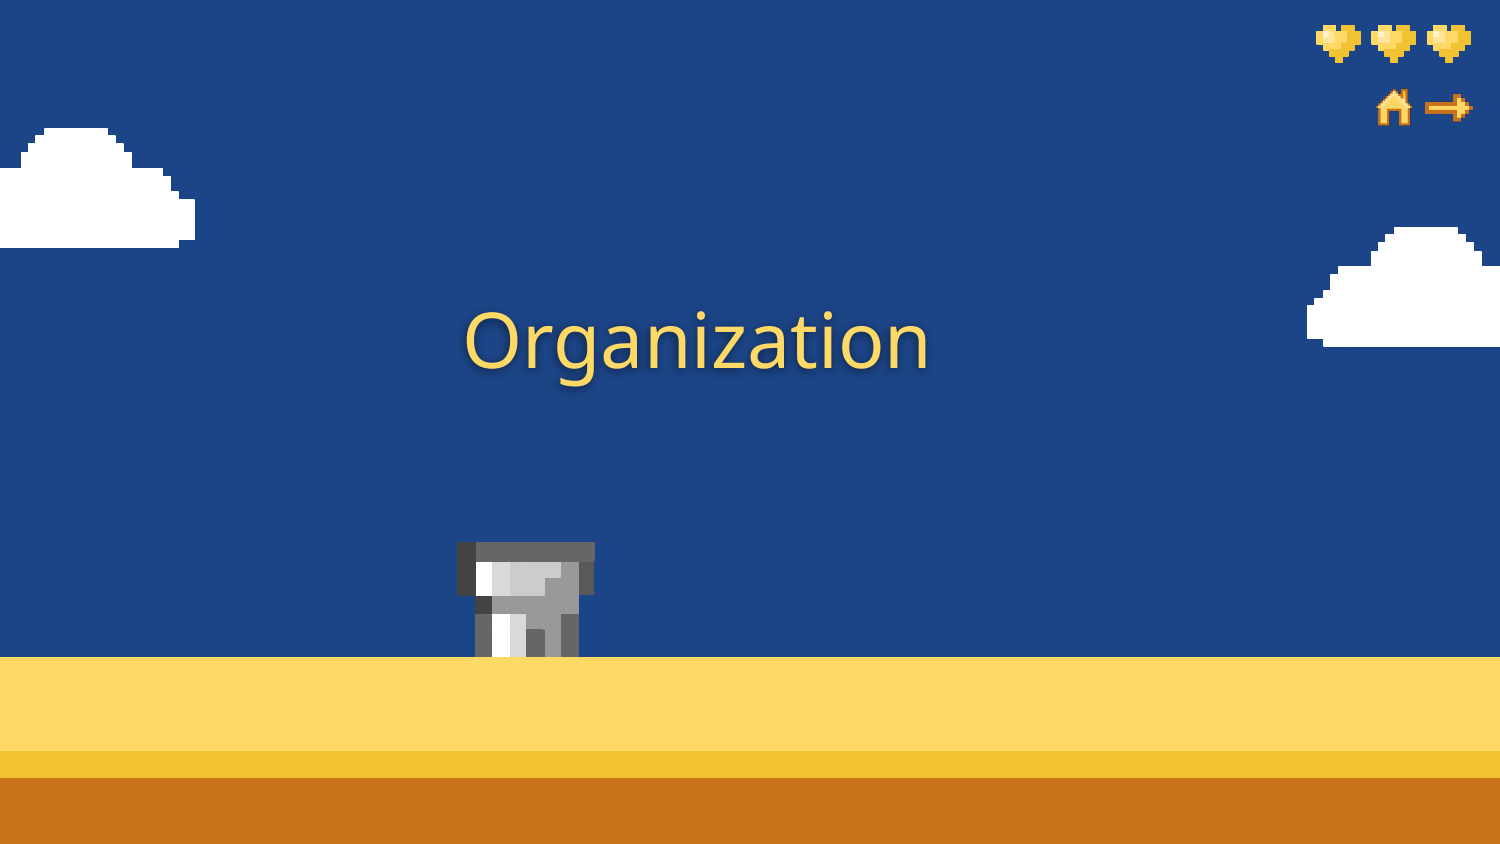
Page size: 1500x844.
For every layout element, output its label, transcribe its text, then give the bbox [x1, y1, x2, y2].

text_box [1371, 25, 1416, 63]
picture [1374, 88, 1413, 127]
title Organization [112, 234, 1283, 442]
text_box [1427, 25, 1471, 63]
picture [1425, 92, 1473, 122]
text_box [1316, 25, 1361, 63]
